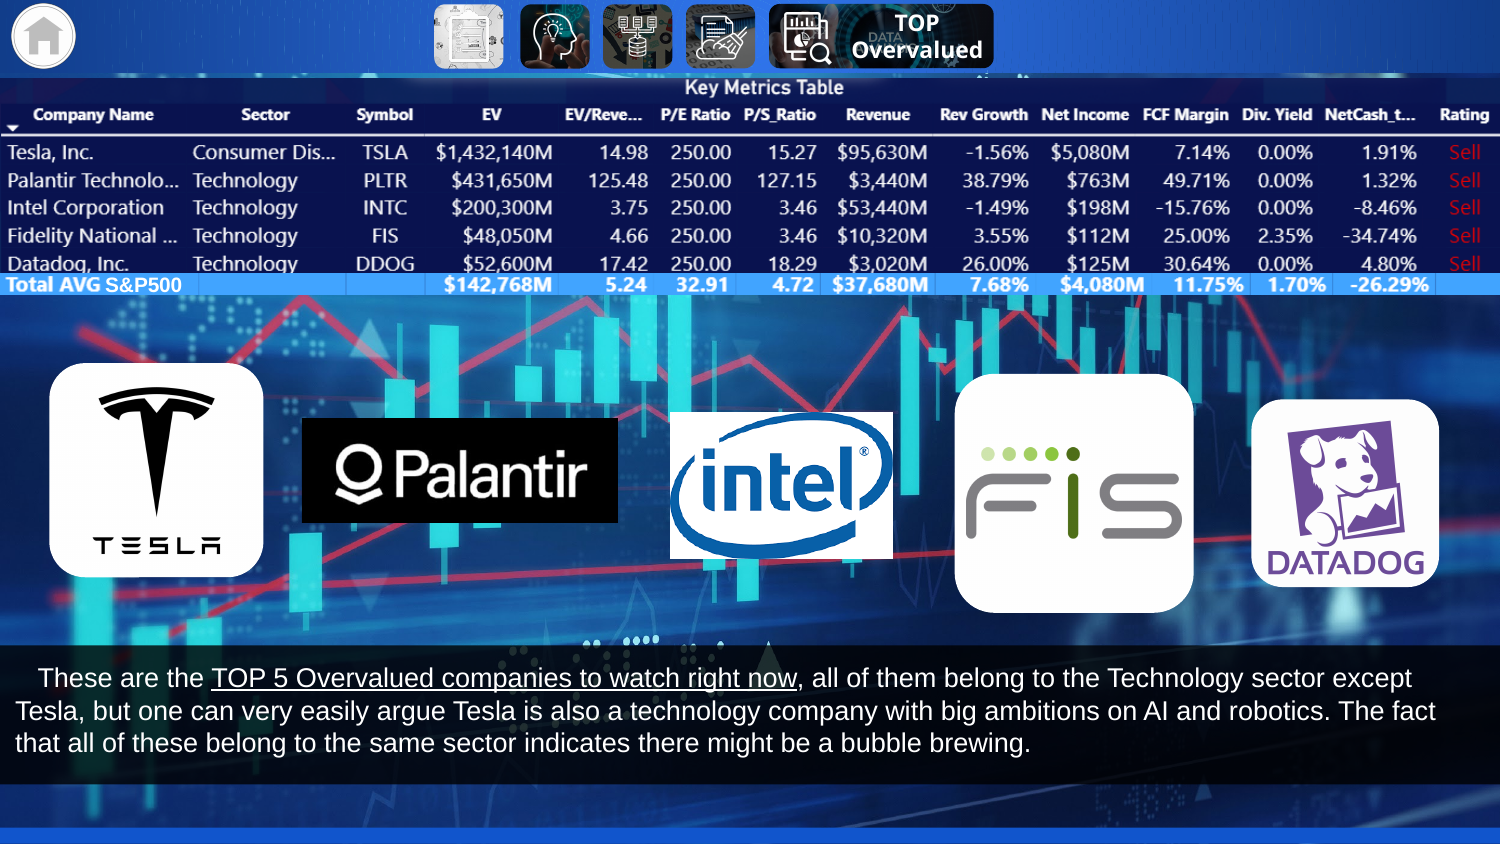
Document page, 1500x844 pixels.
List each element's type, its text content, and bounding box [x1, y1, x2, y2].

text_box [0, 0, 1500, 74]
text_box These are the TOP 5 Overvalued companies to watch right now, all of them belong to the Technology sector except Tesla, but one can very easily argue Tesla is also a technology company with big ambitions on AI and robotics. The fact that all of these belong to the same sector indicates there might be a bubble brewing. [0, 645, 1500, 785]
picture [0, 785, 1500, 827]
picture [0, 74, 1500, 645]
